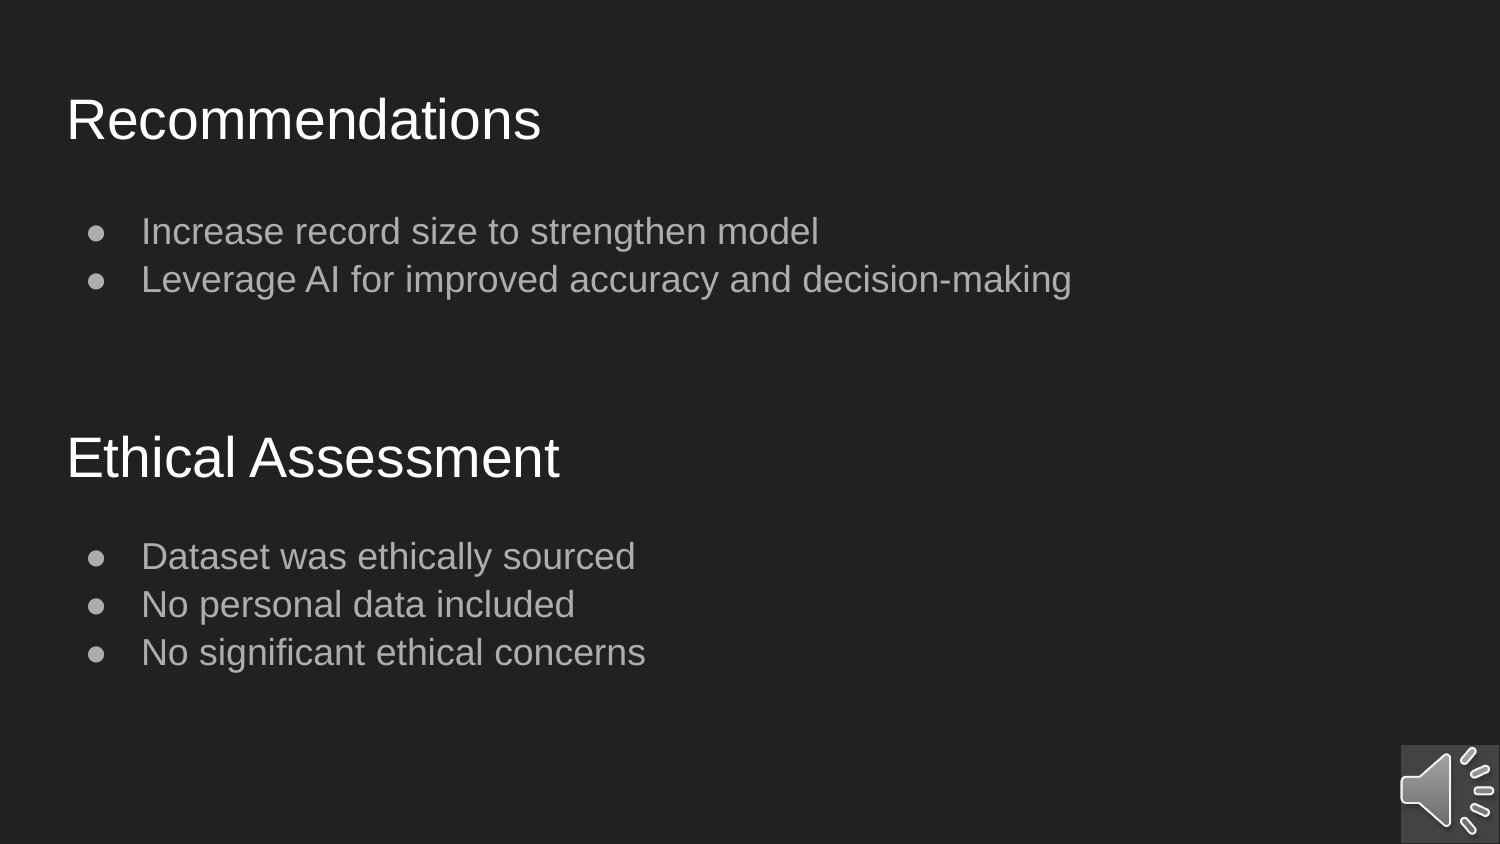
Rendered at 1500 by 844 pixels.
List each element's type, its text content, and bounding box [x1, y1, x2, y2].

title Recommendations [51, 72, 1449, 167]
title Ethical Assessment [51, 410, 1449, 505]
picture [1399, 743, 1500, 844]
list Dataset was ethically sourced No personal data included No significant ethical concerns [51, 514, 1449, 696]
list Increase record size to strengthen model Leverage AI for improved accuracy and decision-making [51, 189, 1449, 371]
